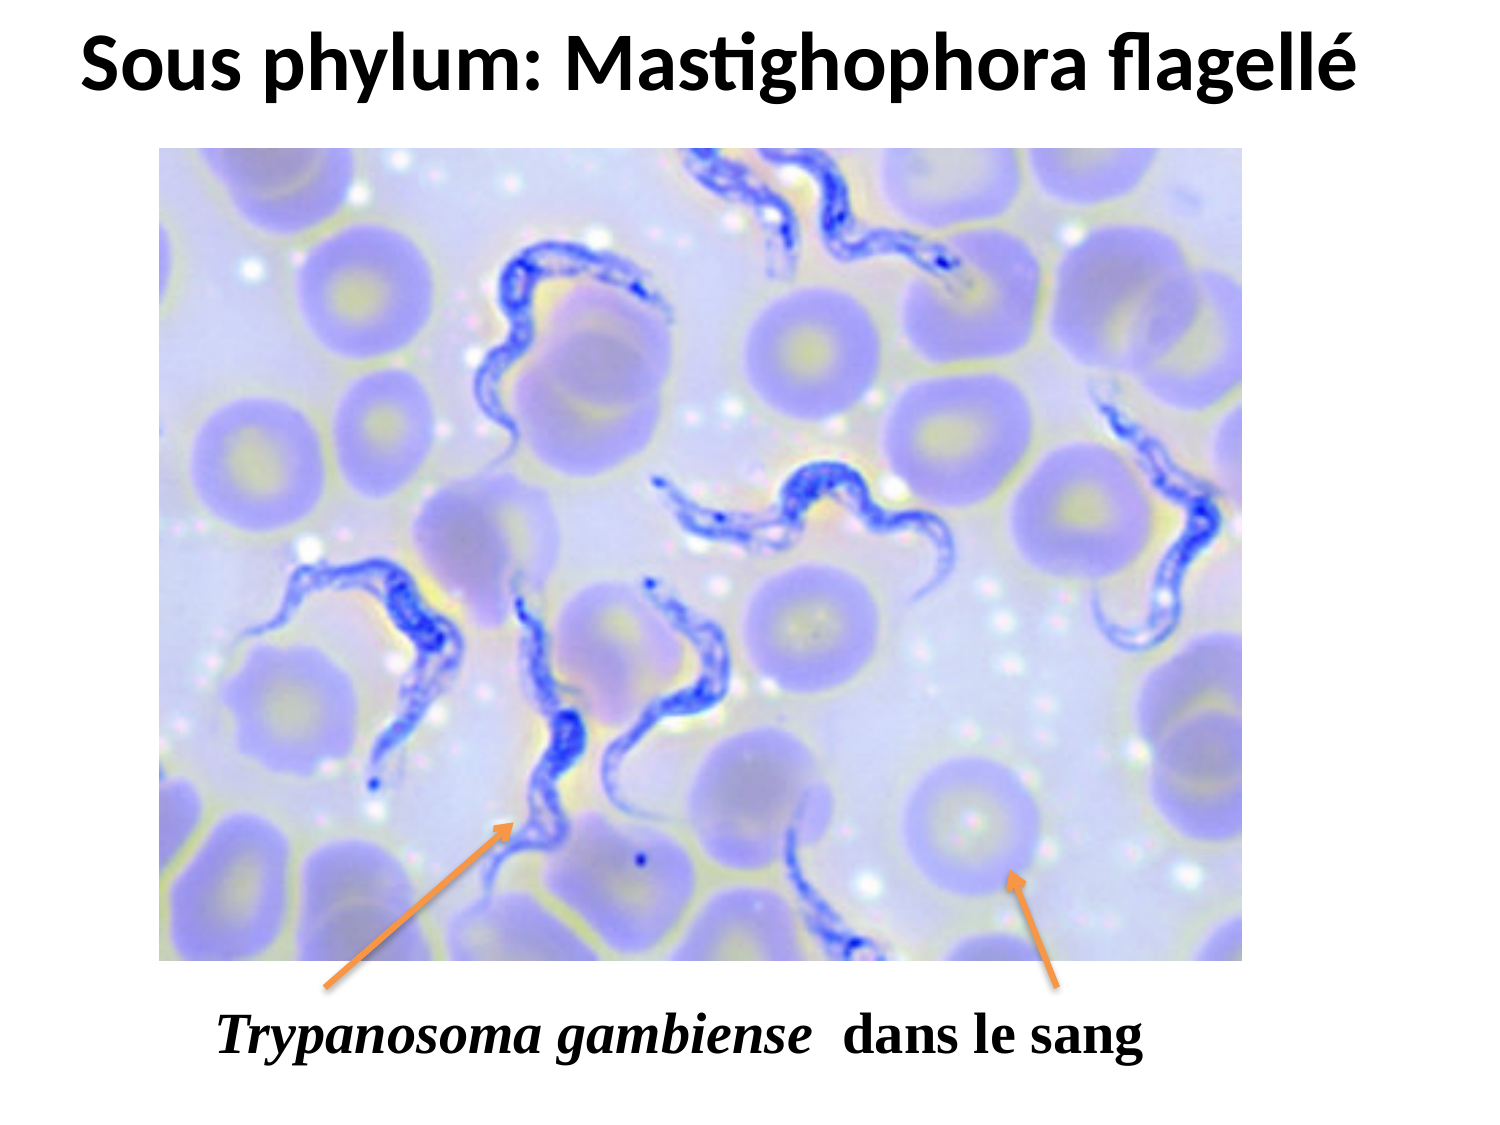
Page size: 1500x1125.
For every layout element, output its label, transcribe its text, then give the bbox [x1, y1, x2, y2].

text_box Sous phylum: Mastighophora flagellé [29, 0, 1412, 115]
text_box Trypanosoma gambiense dans le sang [199, 987, 1174, 1073]
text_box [324, 822, 514, 988]
picture [159, 148, 1242, 961]
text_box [1009, 869, 1058, 988]
